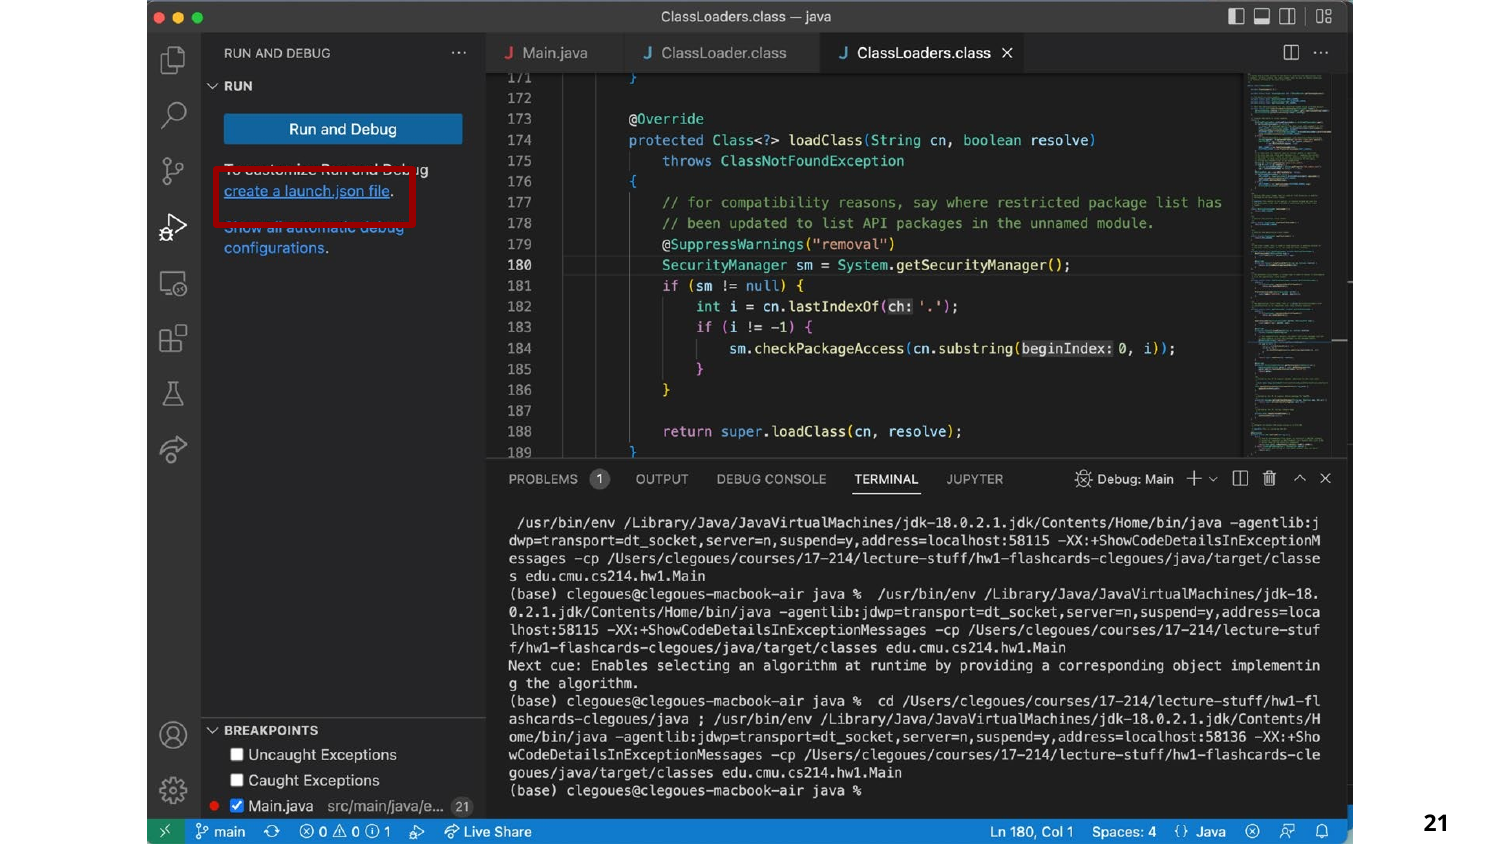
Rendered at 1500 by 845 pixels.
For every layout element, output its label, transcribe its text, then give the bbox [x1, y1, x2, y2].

slide_number 21 [1417, 808, 1498, 837]
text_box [147, 0, 1353, 845]
